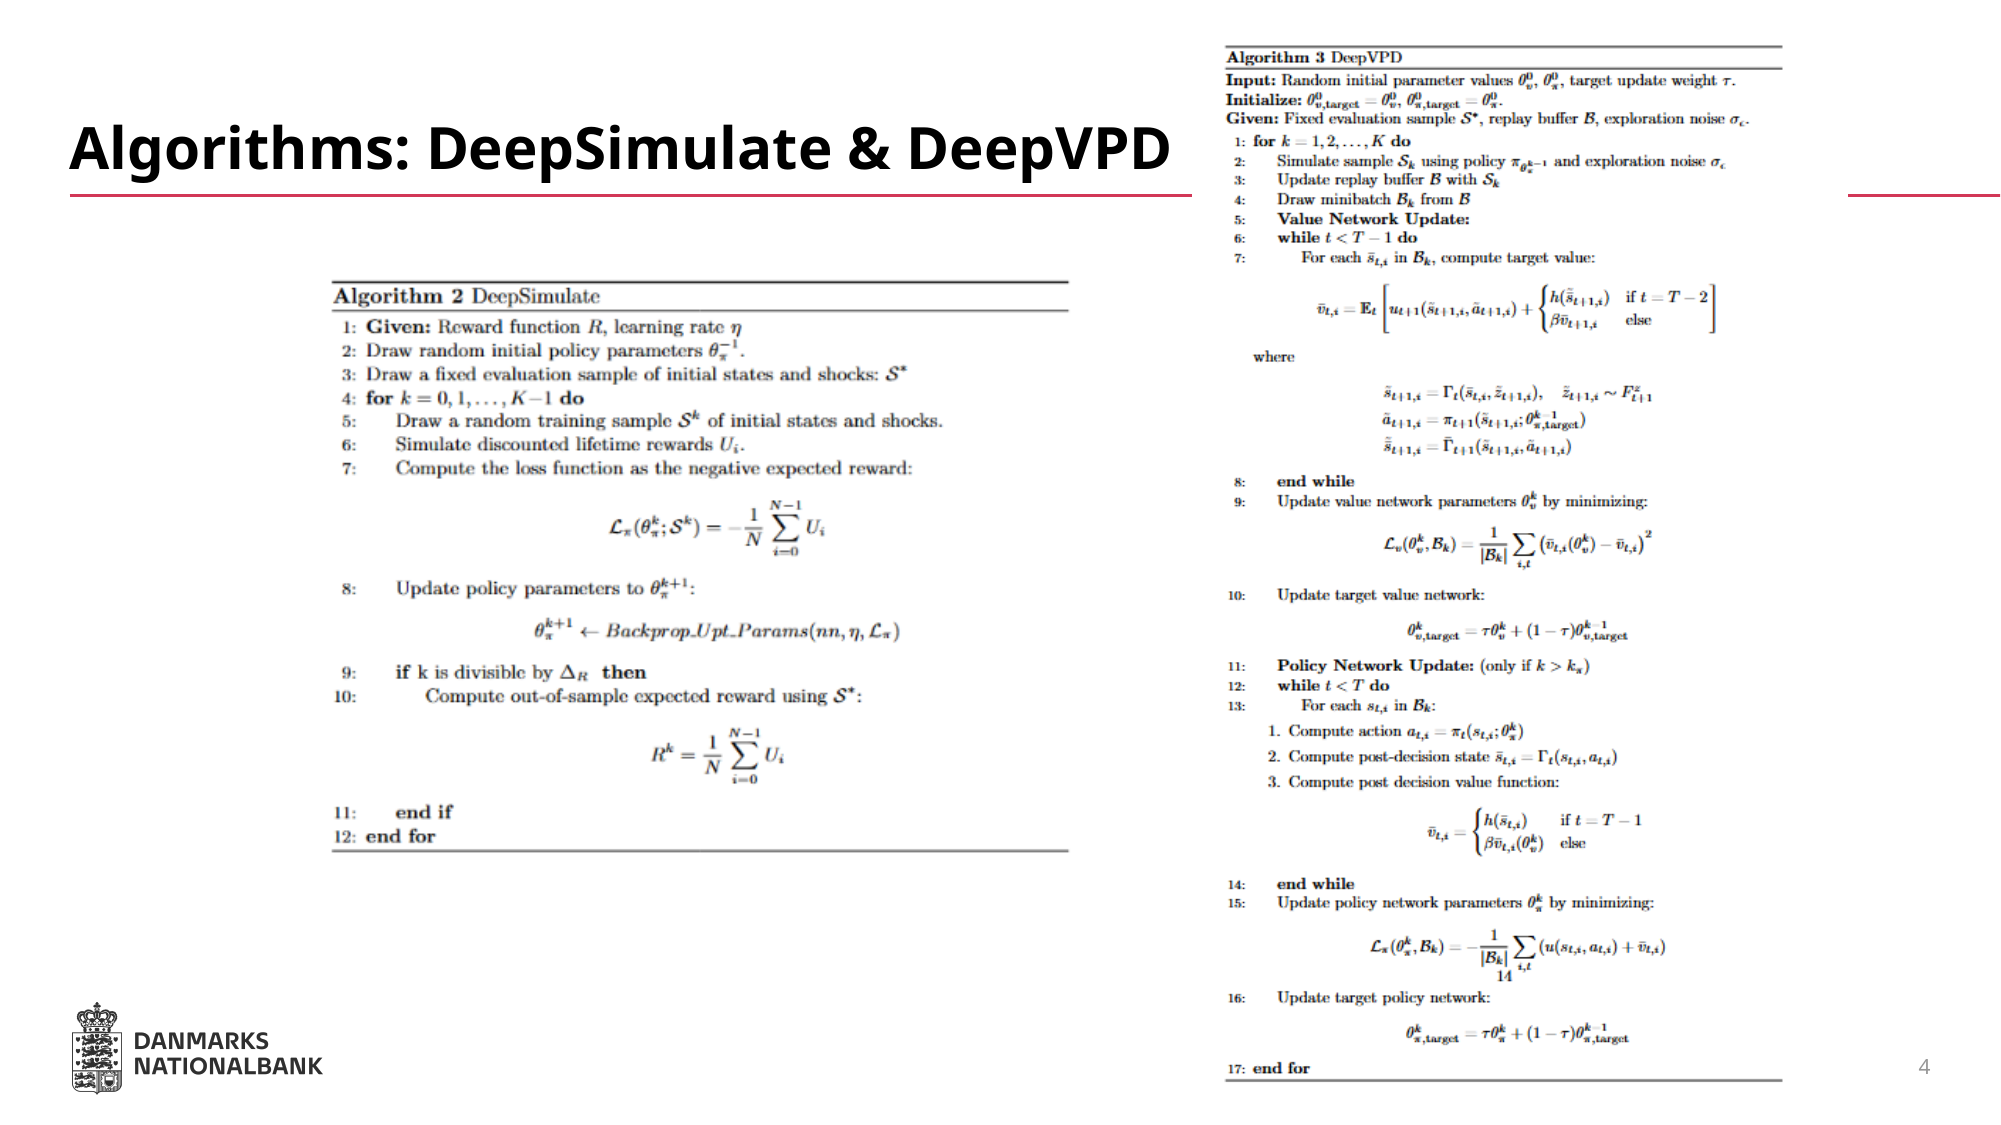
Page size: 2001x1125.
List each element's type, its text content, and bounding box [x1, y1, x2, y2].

title Algorithms: DeepSimulate & DeepVPD [69, 47, 1192, 182]
picture [1192, 33, 1848, 1092]
picture [307, 263, 1104, 862]
picture [72, 1002, 323, 1095]
slide_number 4 [1848, 1054, 1931, 1084]
